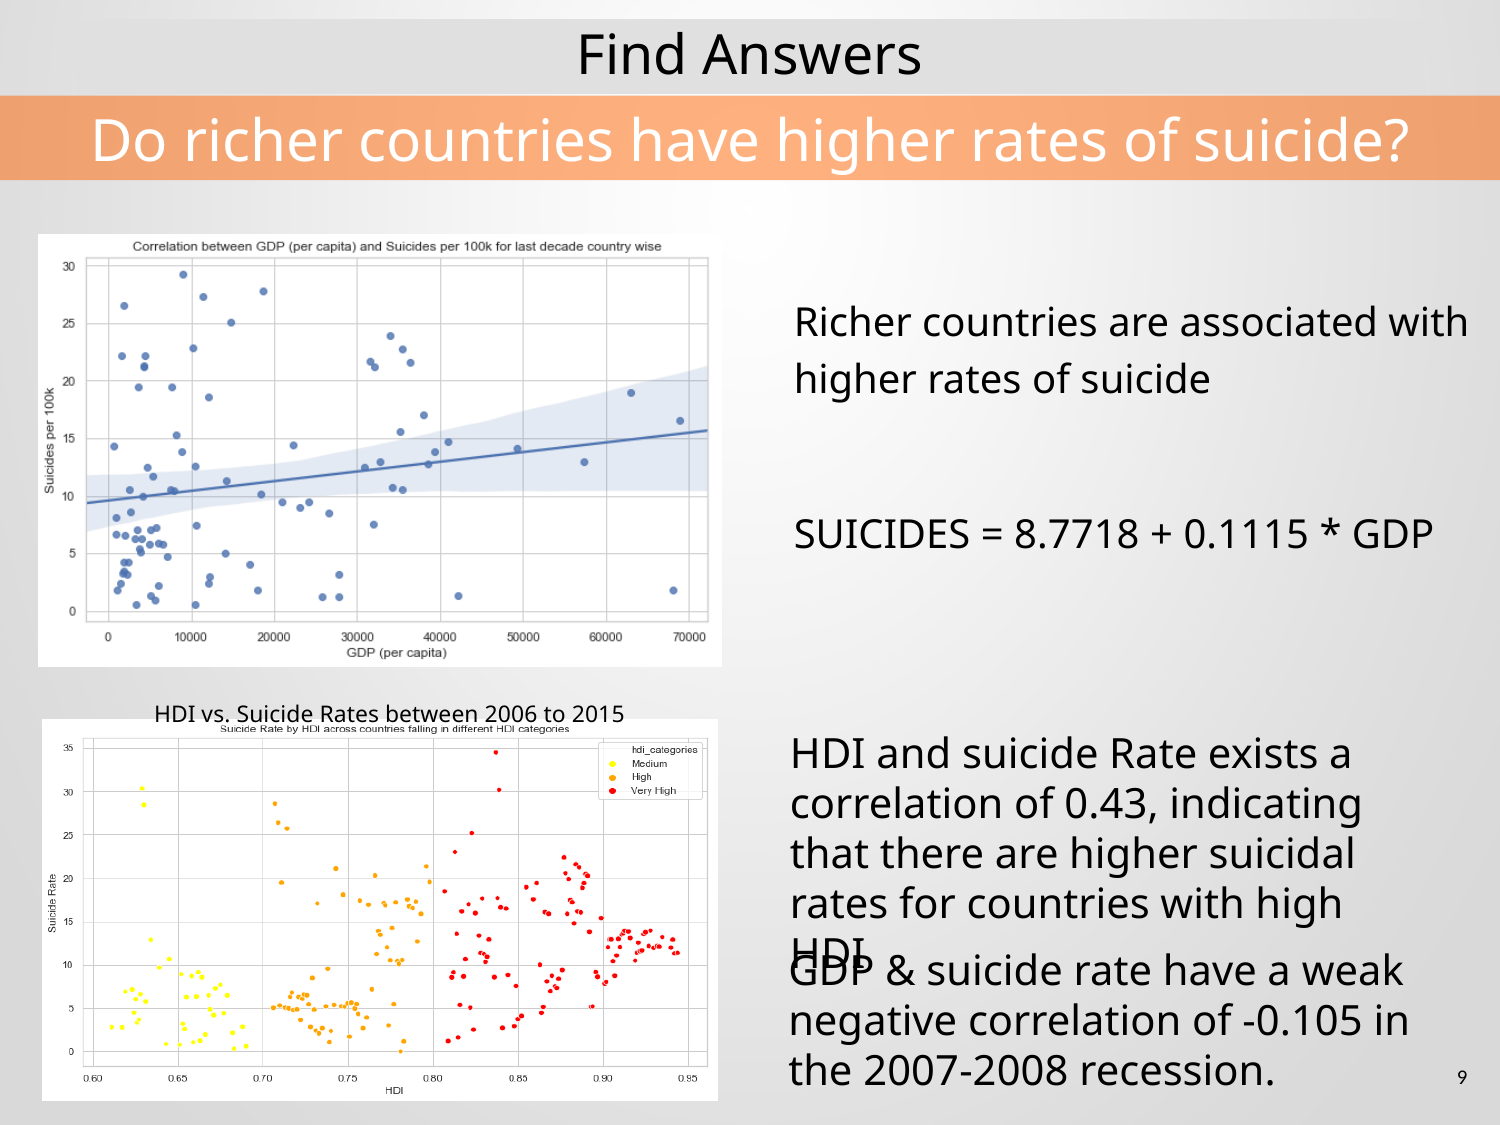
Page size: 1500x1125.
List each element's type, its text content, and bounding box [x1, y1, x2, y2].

slide_number 9 [1388, 1045, 1483, 1106]
title Find Answers [75, 19, 1425, 94]
list Richer countries are associated with higher rates of suicide Suicides = 8.7718 + 0.1115 * GDP [778, 278, 1490, 566]
text_box Do richer countries have higher rates of suicide? [0, 95, 1500, 181]
picture [0, 0, 1500, 95]
text_box HDI and suicide Rate exists a correlation of 0.43, indicating that there are higher suicidal rates for countries with high HDI [775, 719, 1440, 936]
text_box GDP & suicide rate have a weak negative correlation of -0.105 in the 2007-2008 recession. [773, 936, 1449, 1102]
text_box HDI vs. Suicide Rates between 2006 to 2015 [100, 692, 680, 717]
picture [0, 181, 1500, 1125]
